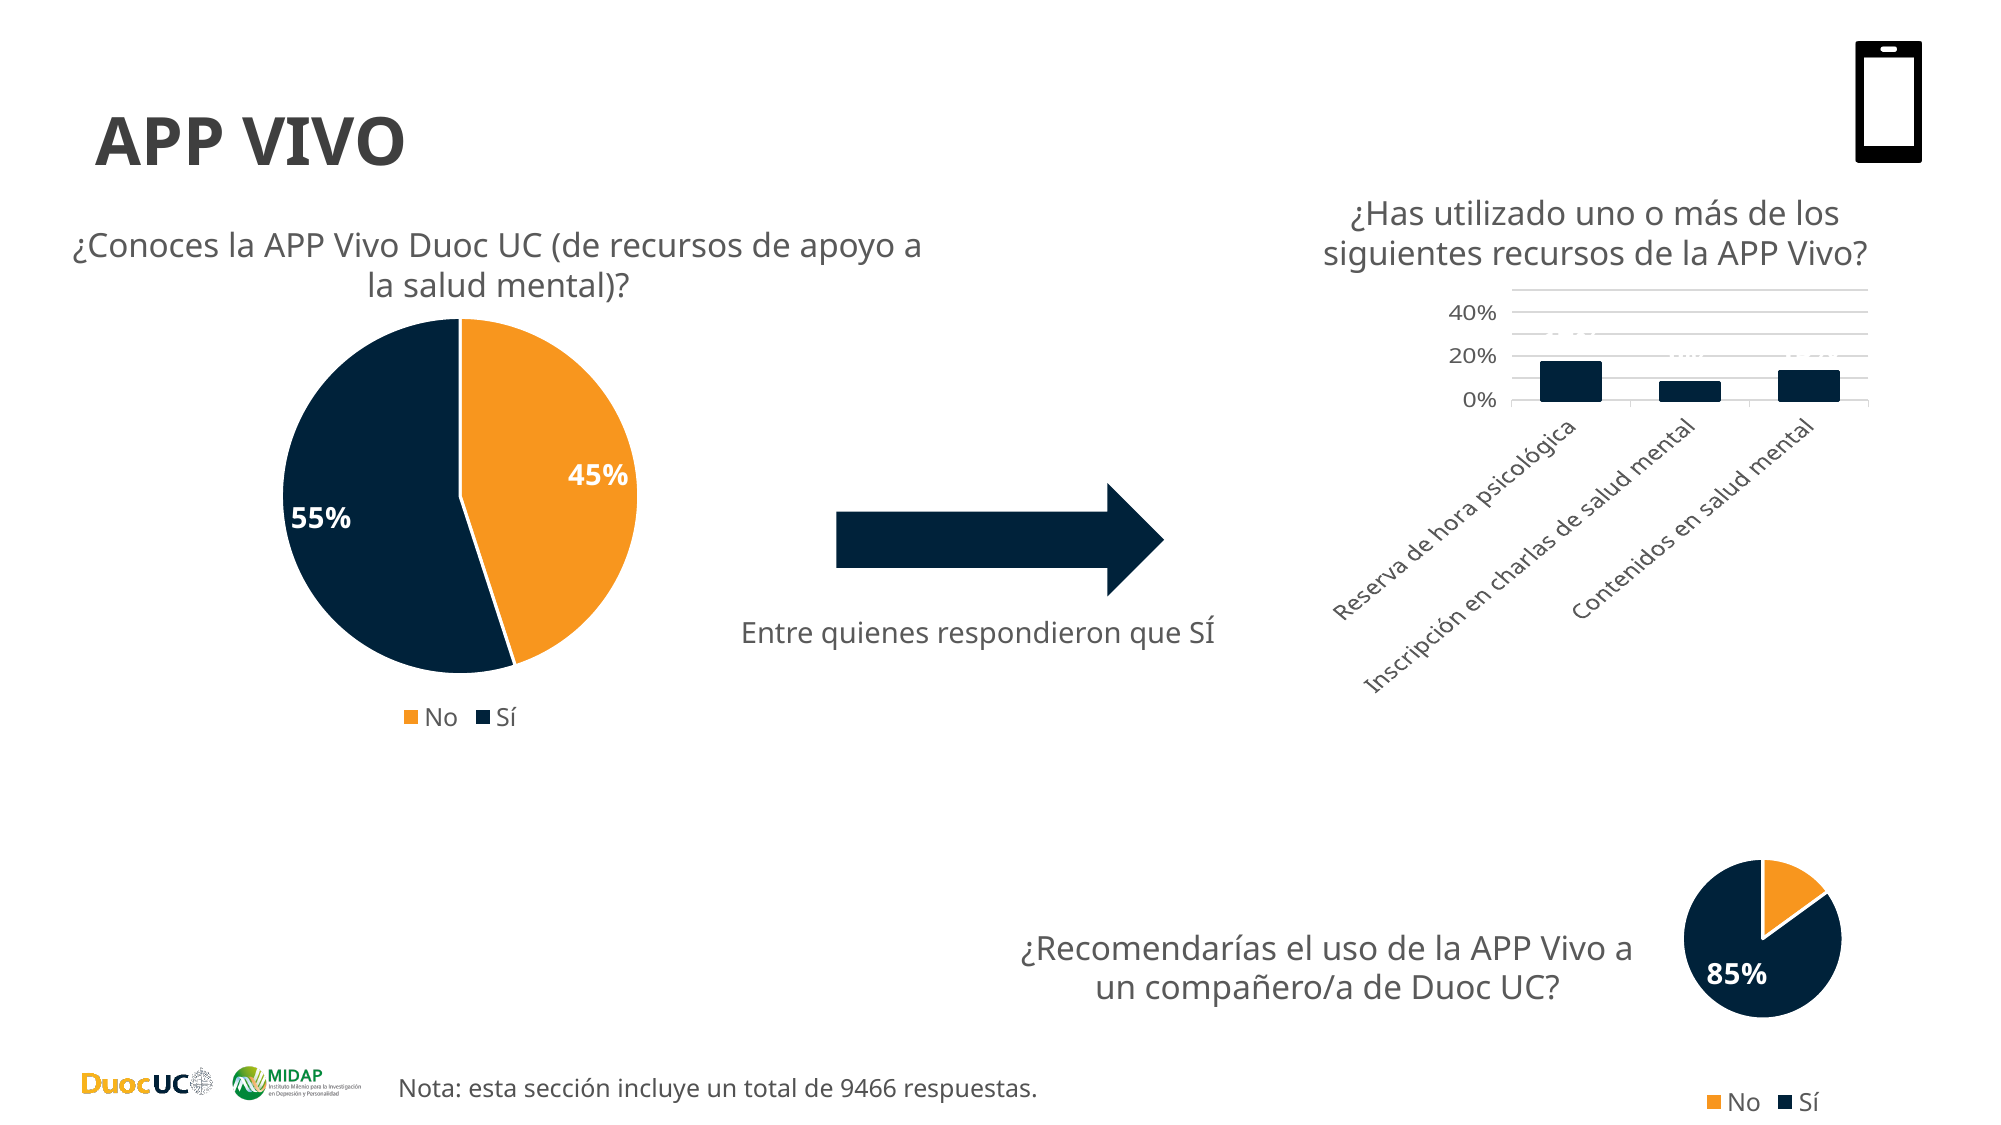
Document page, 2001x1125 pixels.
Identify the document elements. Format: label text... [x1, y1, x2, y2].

chart [1461, 809, 2000, 1125]
picture [1822, 35, 1955, 168]
chart [76, 308, 844, 741]
picture [80, 1051, 392, 1115]
text_box ¿Has utilizado uno o más de los siguientes recursos de la APP Vivo? [1268, 253, 1924, 280]
chart [1311, 283, 1880, 699]
text_box Nota: esta sección incluye un total de 9466 respuestas. [383, 1065, 1456, 1111]
title App Vivo [80, 35, 1990, 253]
text_box ¿Conoces la APP Vivo Duoc UC (de recursos de apoyo a la salud mental)? [43, 217, 954, 312]
text_box [848, 485, 1163, 594]
text_box ¿Recomendarías el uso de la APP Vivo a un compañero/a de Duoc UC? [999, 919, 1456, 1015]
text_box Entre quienes respondieron que SÍ [848, 606, 1306, 657]
